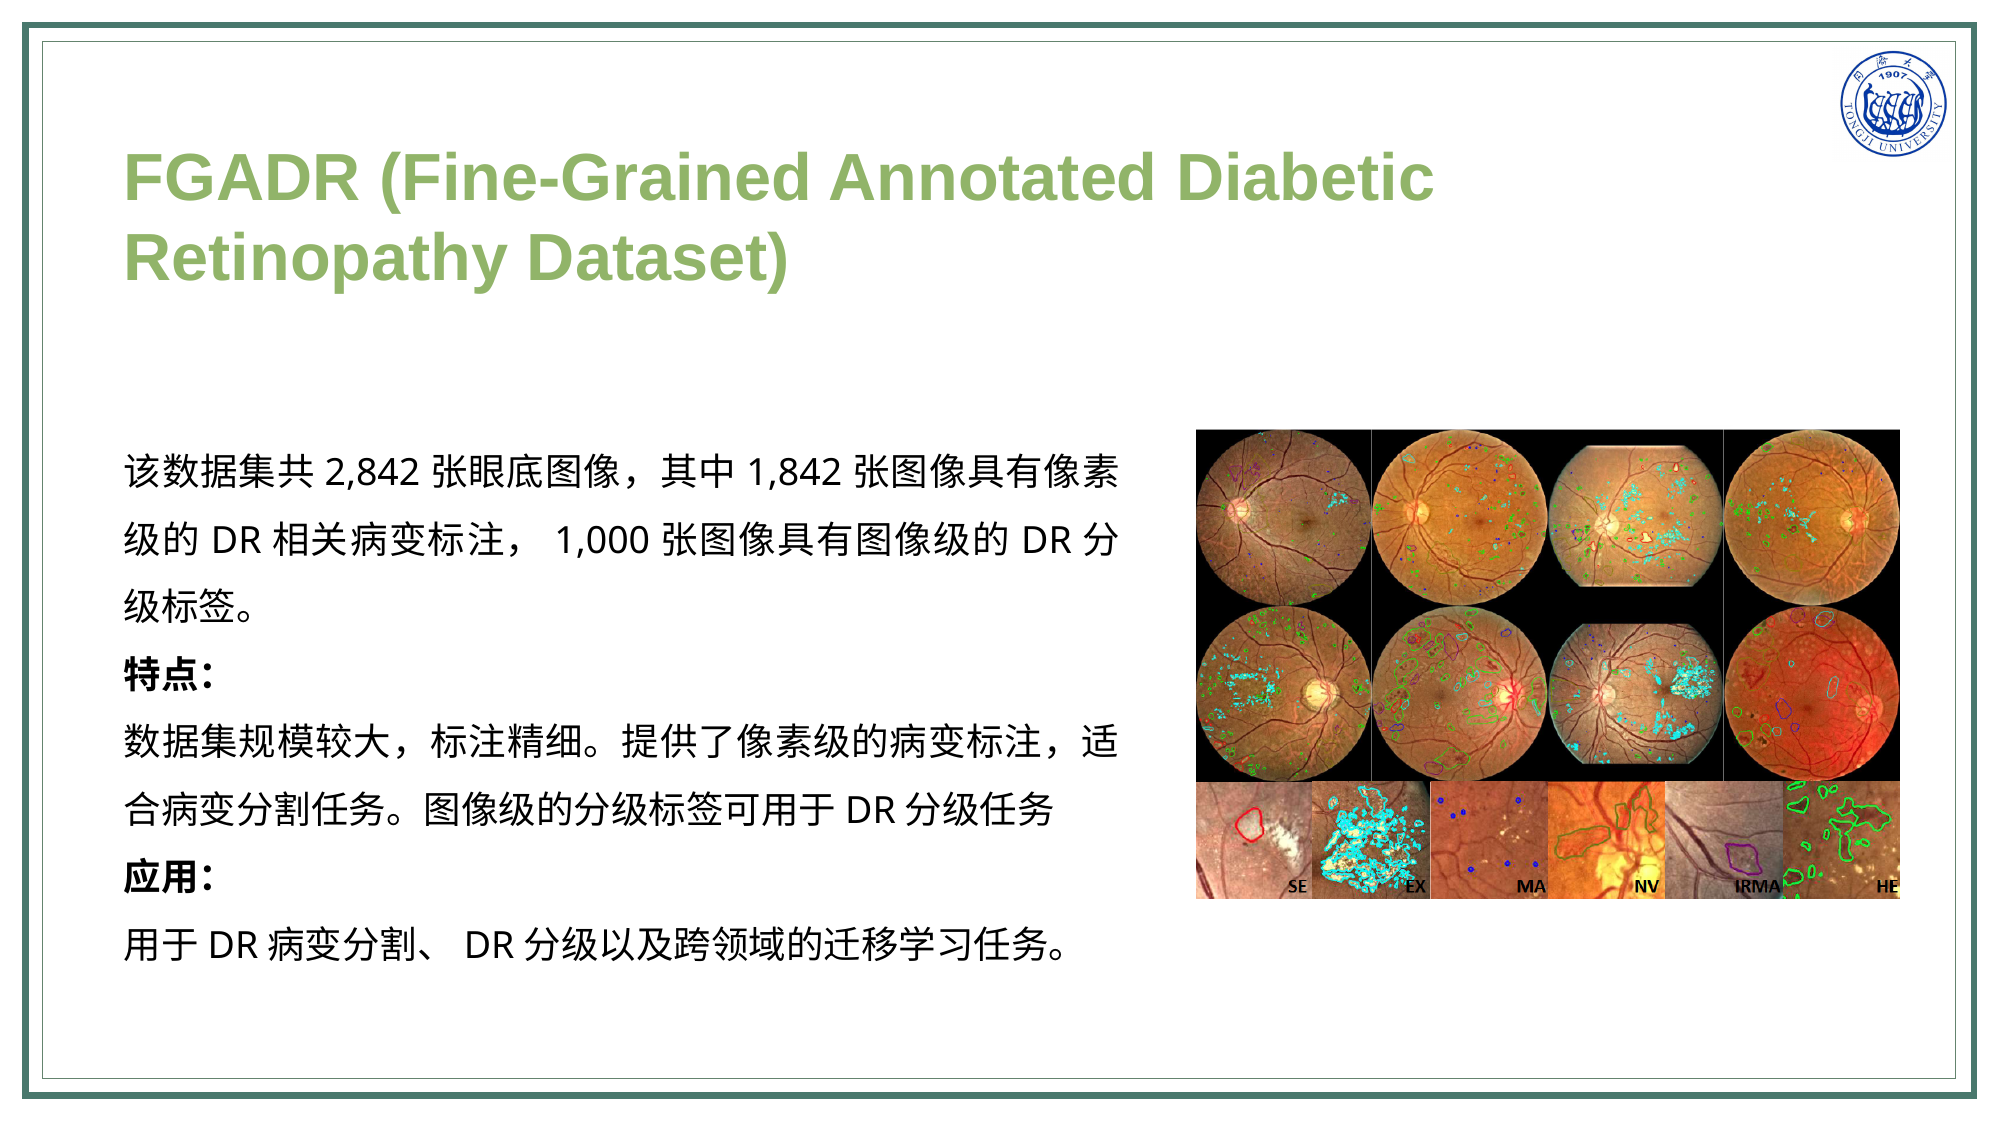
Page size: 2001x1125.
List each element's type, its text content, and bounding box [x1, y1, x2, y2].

text_box 该数据集共2,842张眼底图像，其中1,842张图像具有像素级的DR相关病变标注，1,000张图像具有图像级的DR分级标签。 特点： 数据集规模较大，标注精细。提供了像素级的病变标注，适合病变分割任务。图像级的分级标签可用于DR分级任务 应用： 用于DR病变分割、DR分级以及跨领域的迁移学习任务。 [123, 425, 1120, 1026]
picture [1189, 425, 1903, 901]
picture [1832, 46, 1952, 162]
text_box [25, 24, 1975, 1097]
text_box [42, 41, 1956, 1080]
text_box FGADR (Fine-Grained Annotated Diabetic Retinopathy Dataset) [123, 134, 1546, 295]
